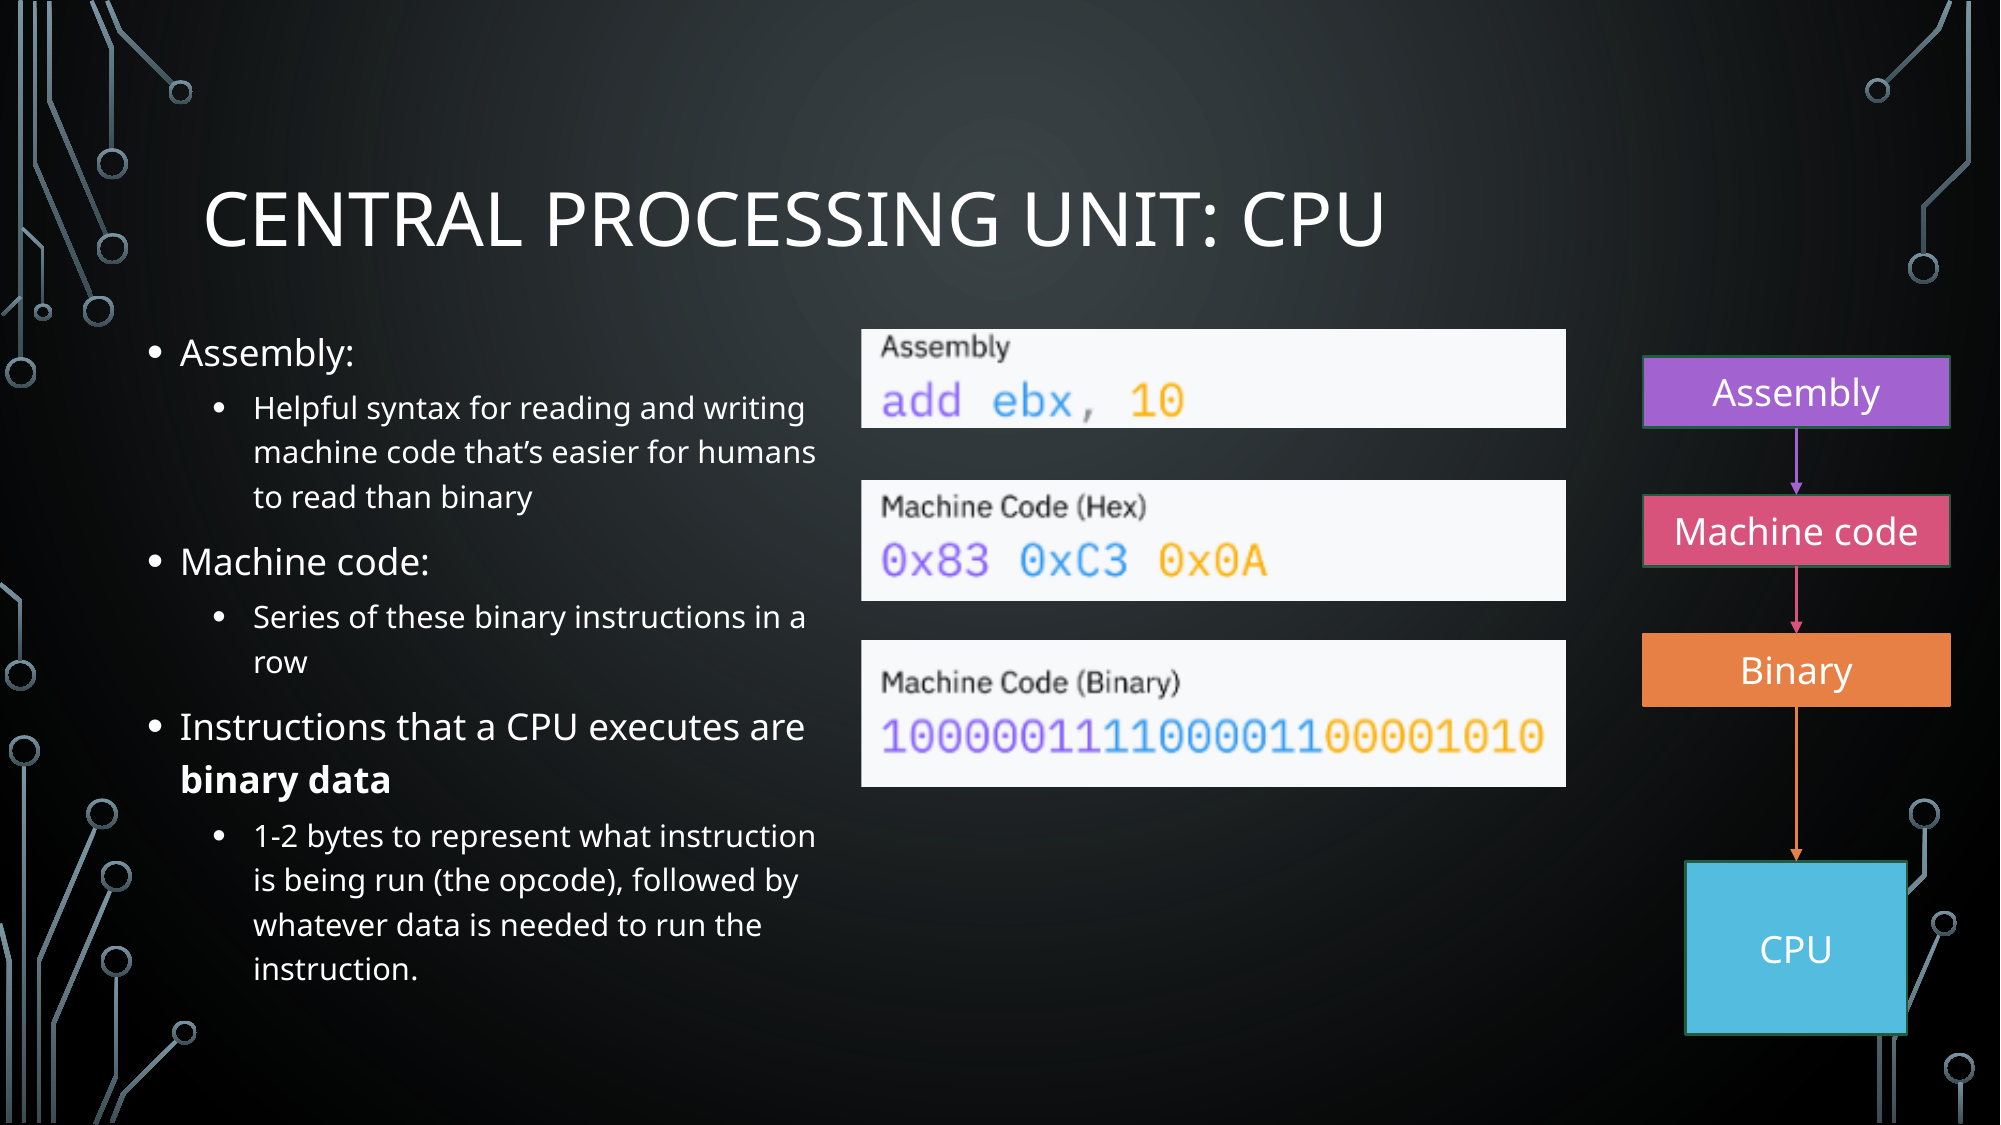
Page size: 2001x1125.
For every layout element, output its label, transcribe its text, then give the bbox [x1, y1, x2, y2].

text_box Machine code [1642, 494, 1951, 568]
text_box Binary [1642, 633, 1951, 707]
title Central Processing Unit: CPU [187, 101, 1813, 344]
text_box CPU [1684, 860, 1908, 1036]
picture [861, 640, 1567, 787]
text_box Assembly [1642, 355, 1951, 429]
list Assembly: Helpful syntax for reading and writing machine code that’s easier for humans to read than binary Machine code: Series of these binary instructions in a row Instructions that a CPU executes are binary data 1-2 bytes to represent what instruction is being run (the opcode), followed by whatever data is needed to run the instruction. [132, 312, 837, 999]
picture [861, 479, 1567, 601]
picture [861, 328, 1567, 428]
